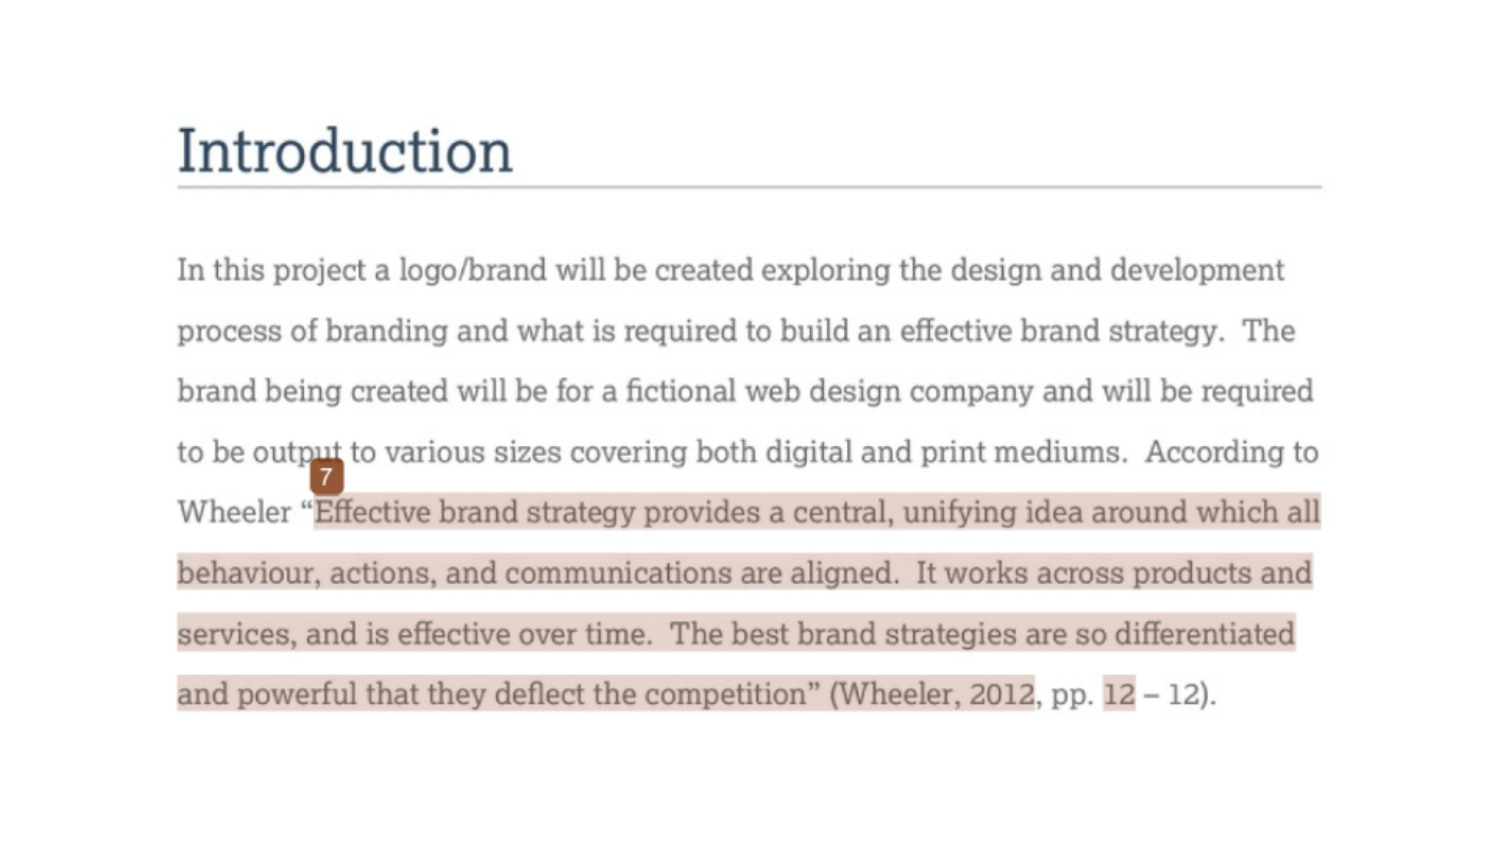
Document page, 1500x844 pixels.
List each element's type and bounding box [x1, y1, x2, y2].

picture [0, 65, 1500, 778]
